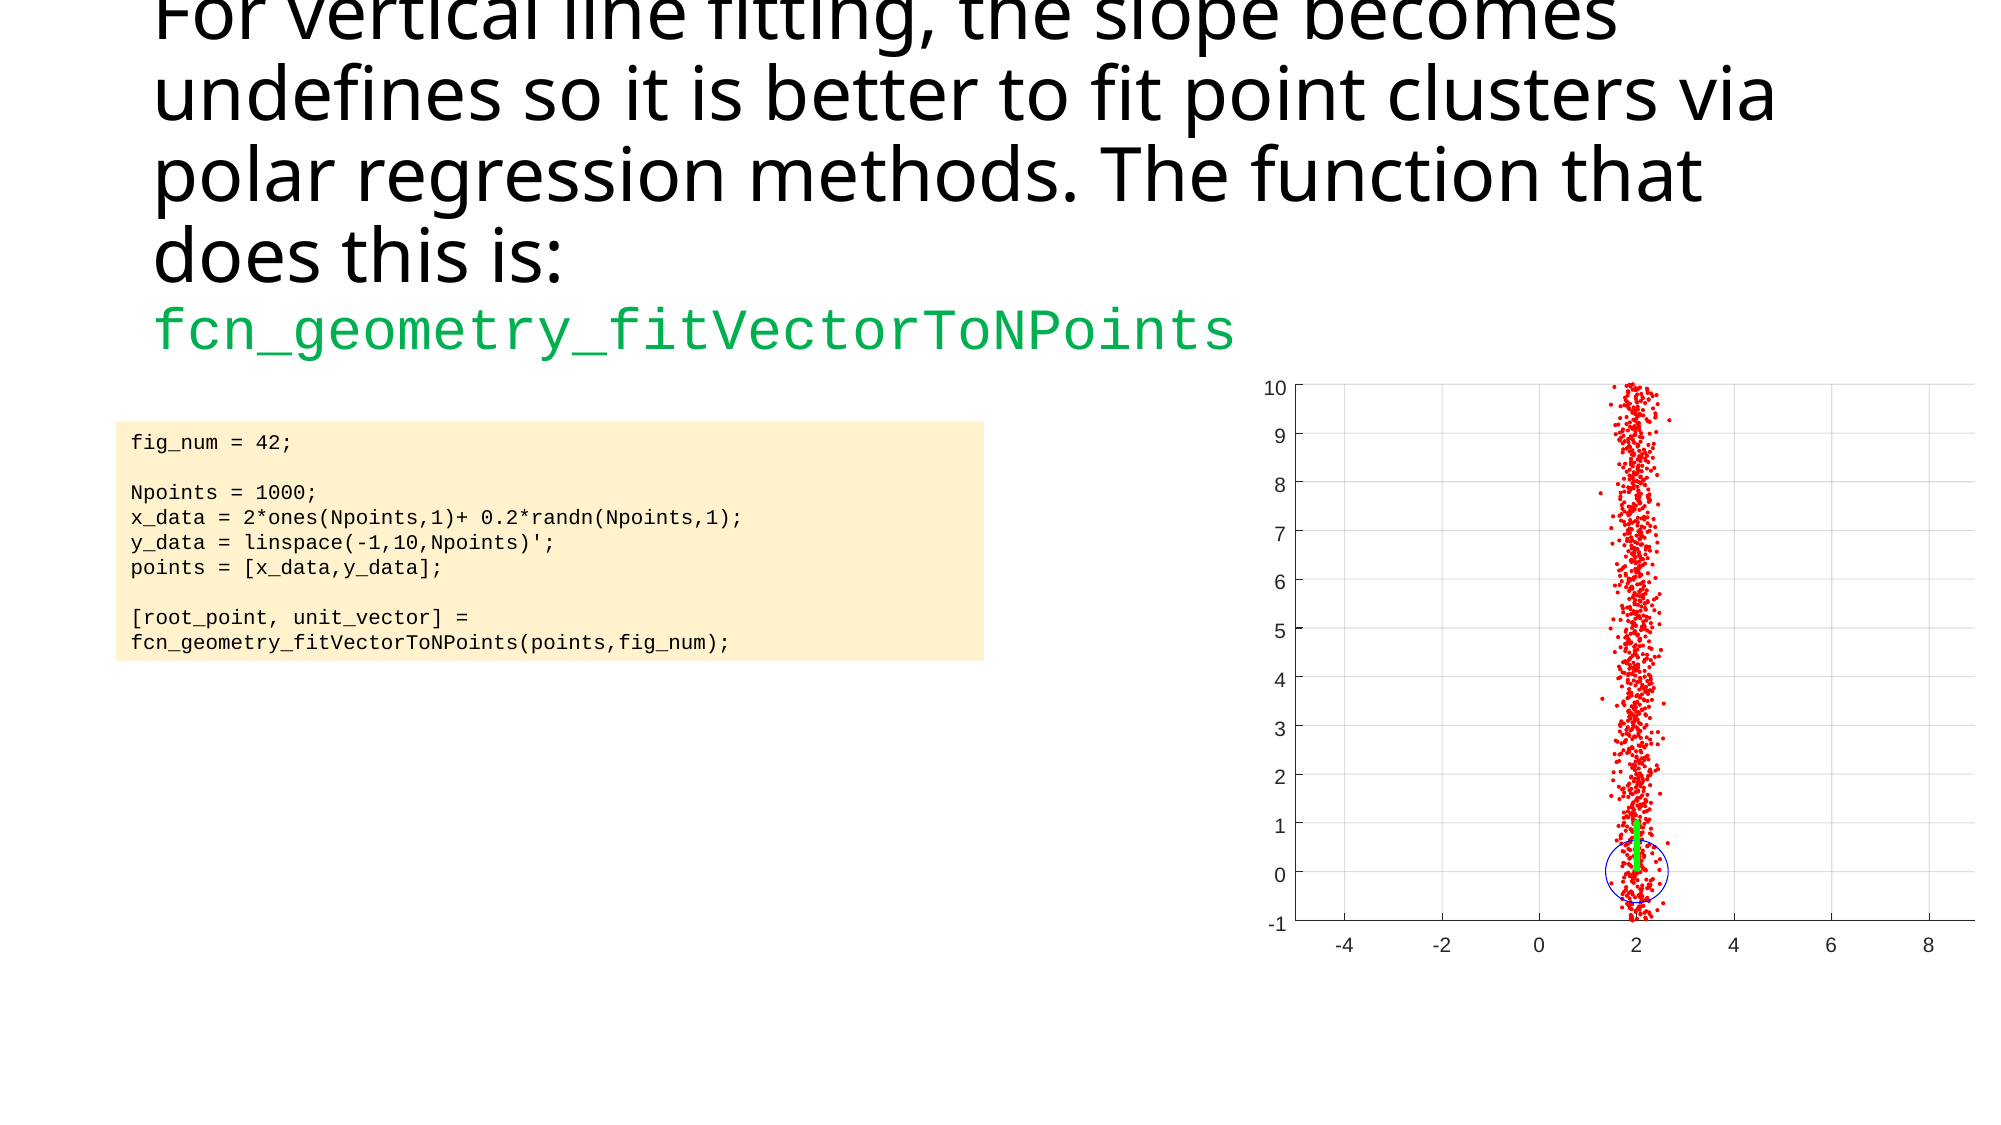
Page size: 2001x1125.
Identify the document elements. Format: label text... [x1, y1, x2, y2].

title For vertical line fitting, the slope becomes undefines so it is better to fit point clusters via polar regression methods. The function that does this is: fcn_geometry_fitVectorToNPoints [137, 59, 1863, 278]
text_box fig_num = 42; Npoints = 1000; x_data = 2*ones(Npoints,1)+ 0.2*randn(Npoints,1); y_data = linspace(-1,10,Npoints)'; points = [x_data,y_data]; [root_point, unit_vector] = fcn_geometry_fitVectorToNPoints(points,fig_num); [115, 421, 984, 661]
picture [1181, 335, 2000, 992]
